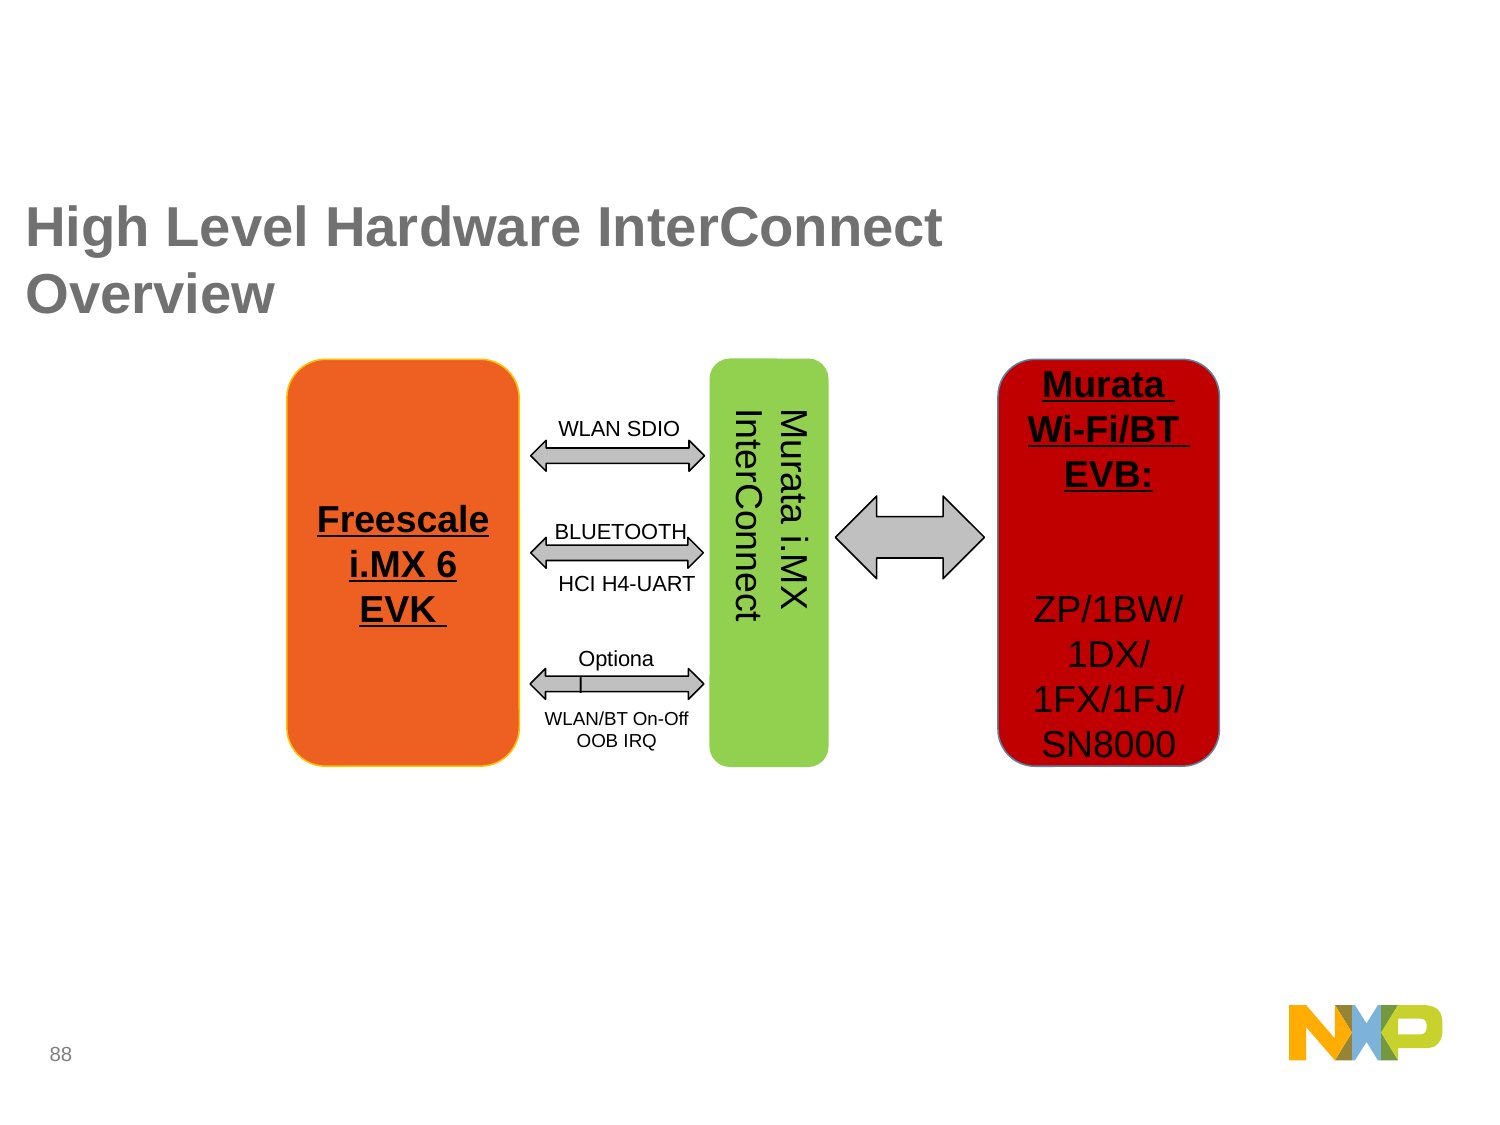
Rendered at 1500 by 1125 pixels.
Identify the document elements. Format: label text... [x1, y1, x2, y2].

text_box [527, 666, 563, 699]
text_box [833, 494, 987, 581]
text_box Freescale i.MX 6 EVK [284, 357, 522, 769]
title High Level Hardware InterConnect Overview [10, 182, 1220, 270]
text_box [528, 440, 707, 474]
text_box Murata i.MX InterConnect [721, 393, 826, 801]
text_box WLAN SDIO [543, 407, 708, 449]
text_box [708, 357, 830, 767]
text_box BLUETOOTH [539, 510, 708, 552]
text_box [528, 541, 706, 569]
text_box Murata Wi-Fi/BT EVB: ZP/1BW/1DX/ 1FX/1FJ/ SN8000 [995, 357, 1222, 769]
text_box [670, 666, 706, 699]
text_box HCI H4-UART [543, 561, 708, 603]
text_box Optional [563, 637, 670, 699]
text_box WLAN/BT On-Off OOB IRQ [519, 699, 712, 760]
